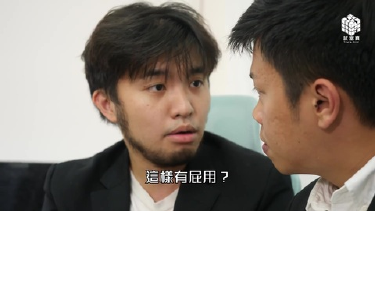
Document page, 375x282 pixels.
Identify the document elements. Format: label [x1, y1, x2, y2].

picture [0, 0, 375, 212]
